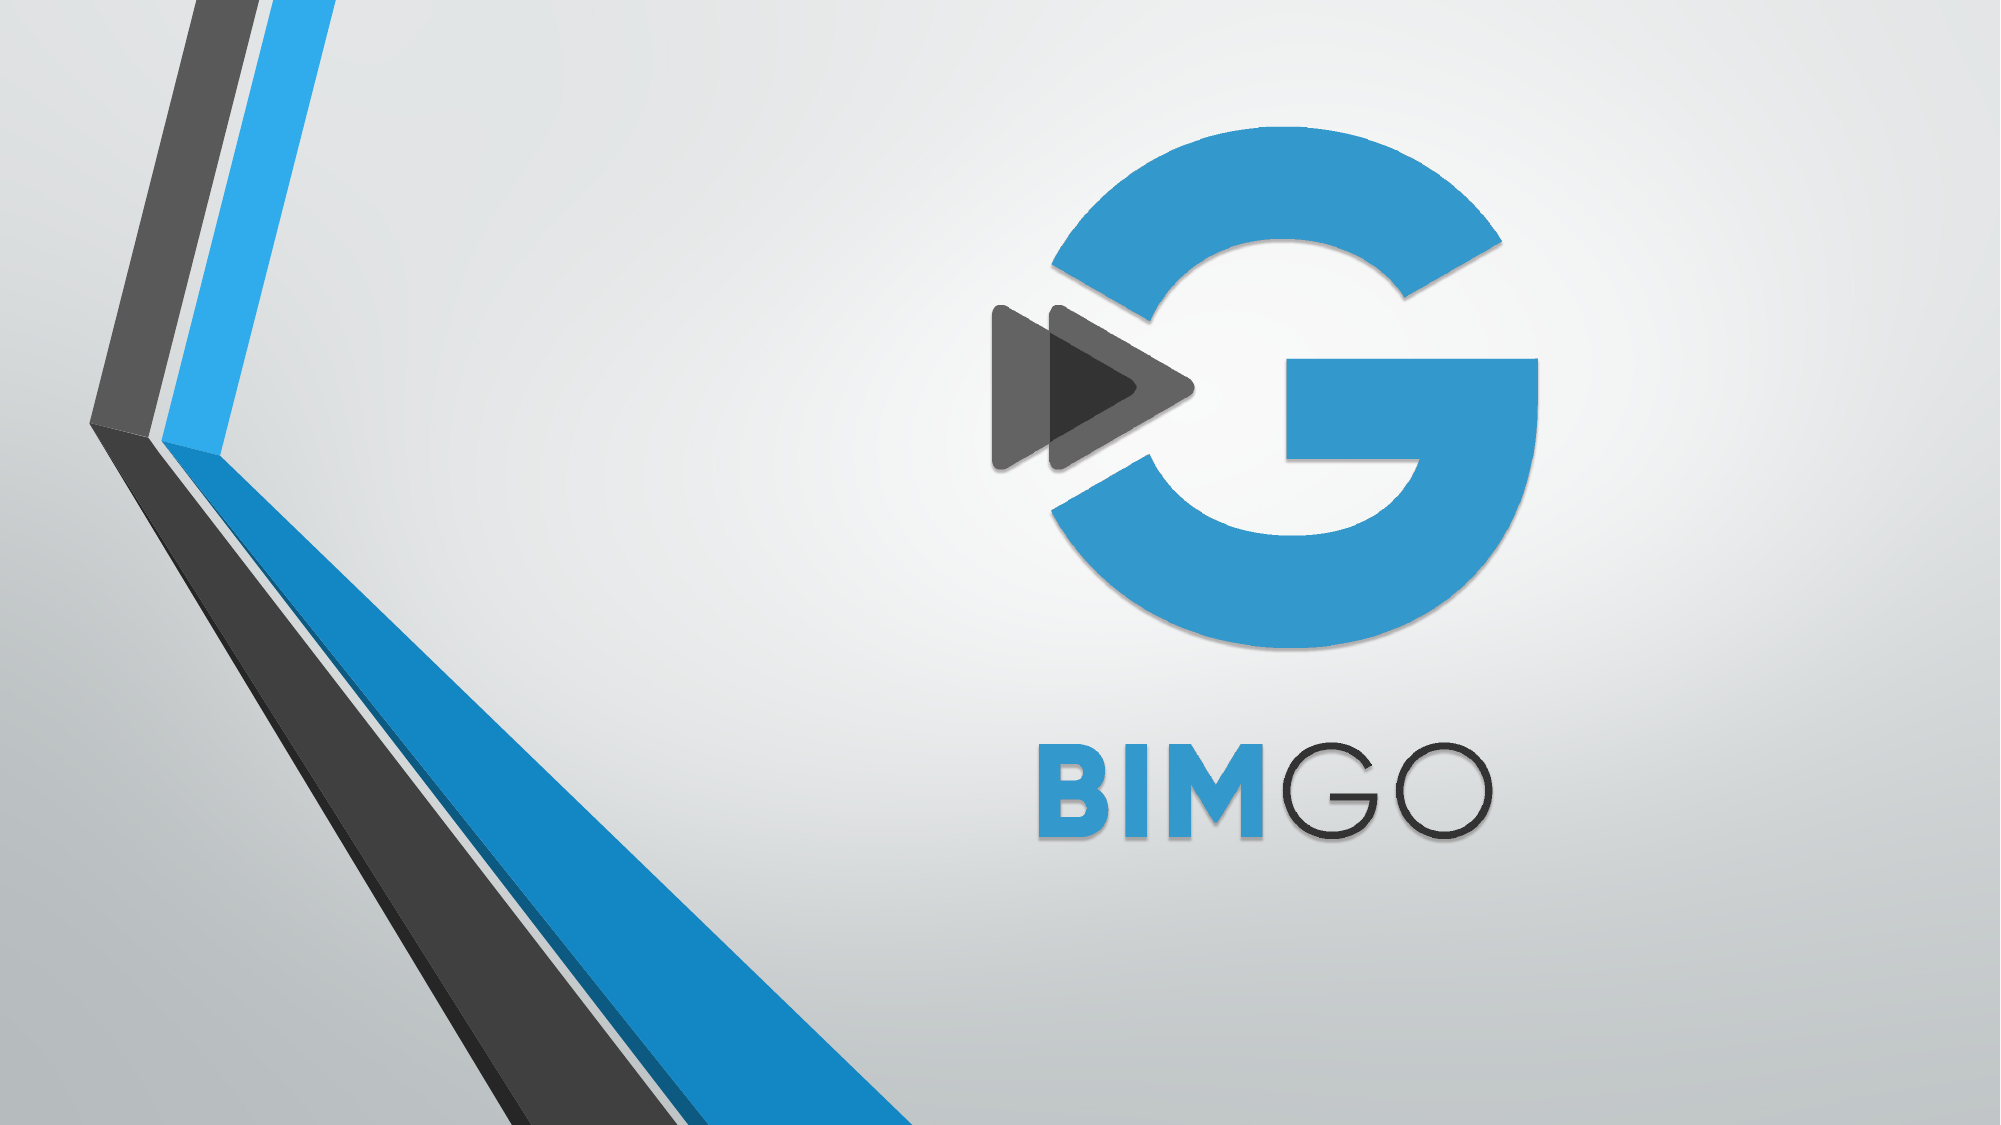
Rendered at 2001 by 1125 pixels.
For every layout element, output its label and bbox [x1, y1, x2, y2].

picture [851, 67, 1681, 898]
